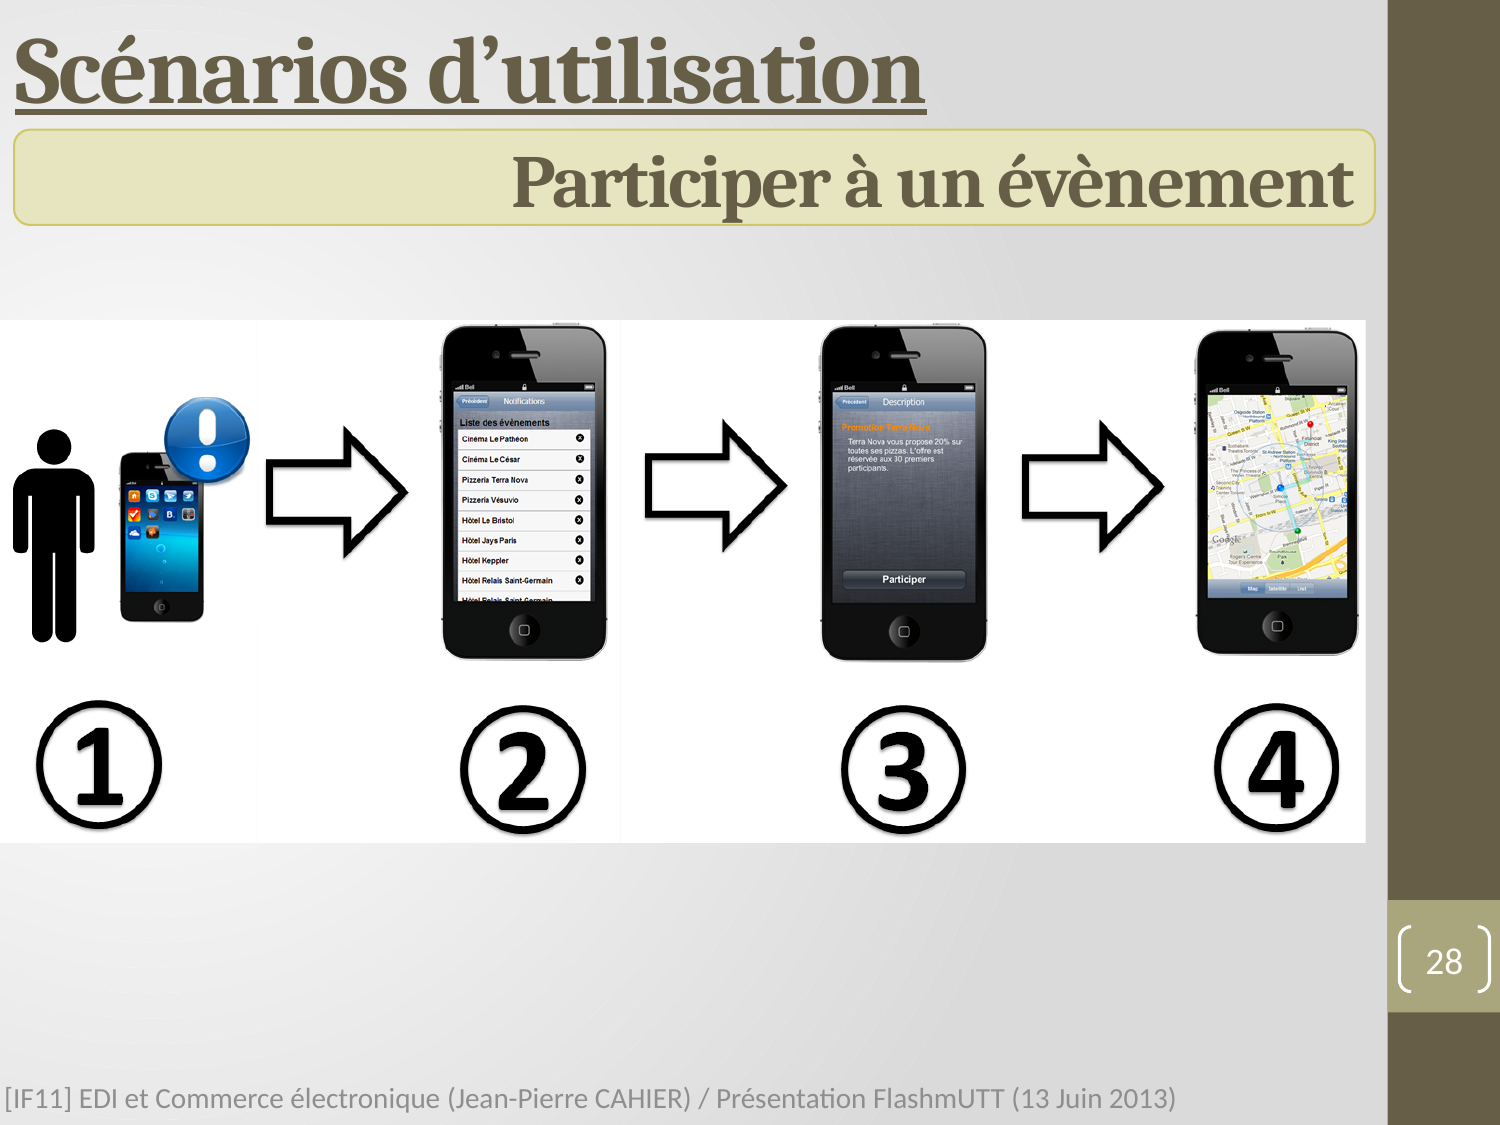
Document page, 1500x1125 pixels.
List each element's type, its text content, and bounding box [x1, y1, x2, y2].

text_box [621, 320, 1000, 843]
slide_number 28 [1397, 925, 1492, 994]
text_box Participer à un évènement [13, 128, 1377, 226]
text_box [1000, 320, 1366, 843]
text_box [0, 320, 258, 843]
text_box [IF11] EDI et Commerce électronique (Jean-Pierre CAHIER) / Présentation FlashmUTT (13 Juin 2013) [0, 1071, 1324, 1125]
title Scénarios d’utilisation [0, 0, 1388, 130]
text_box [258, 320, 621, 843]
